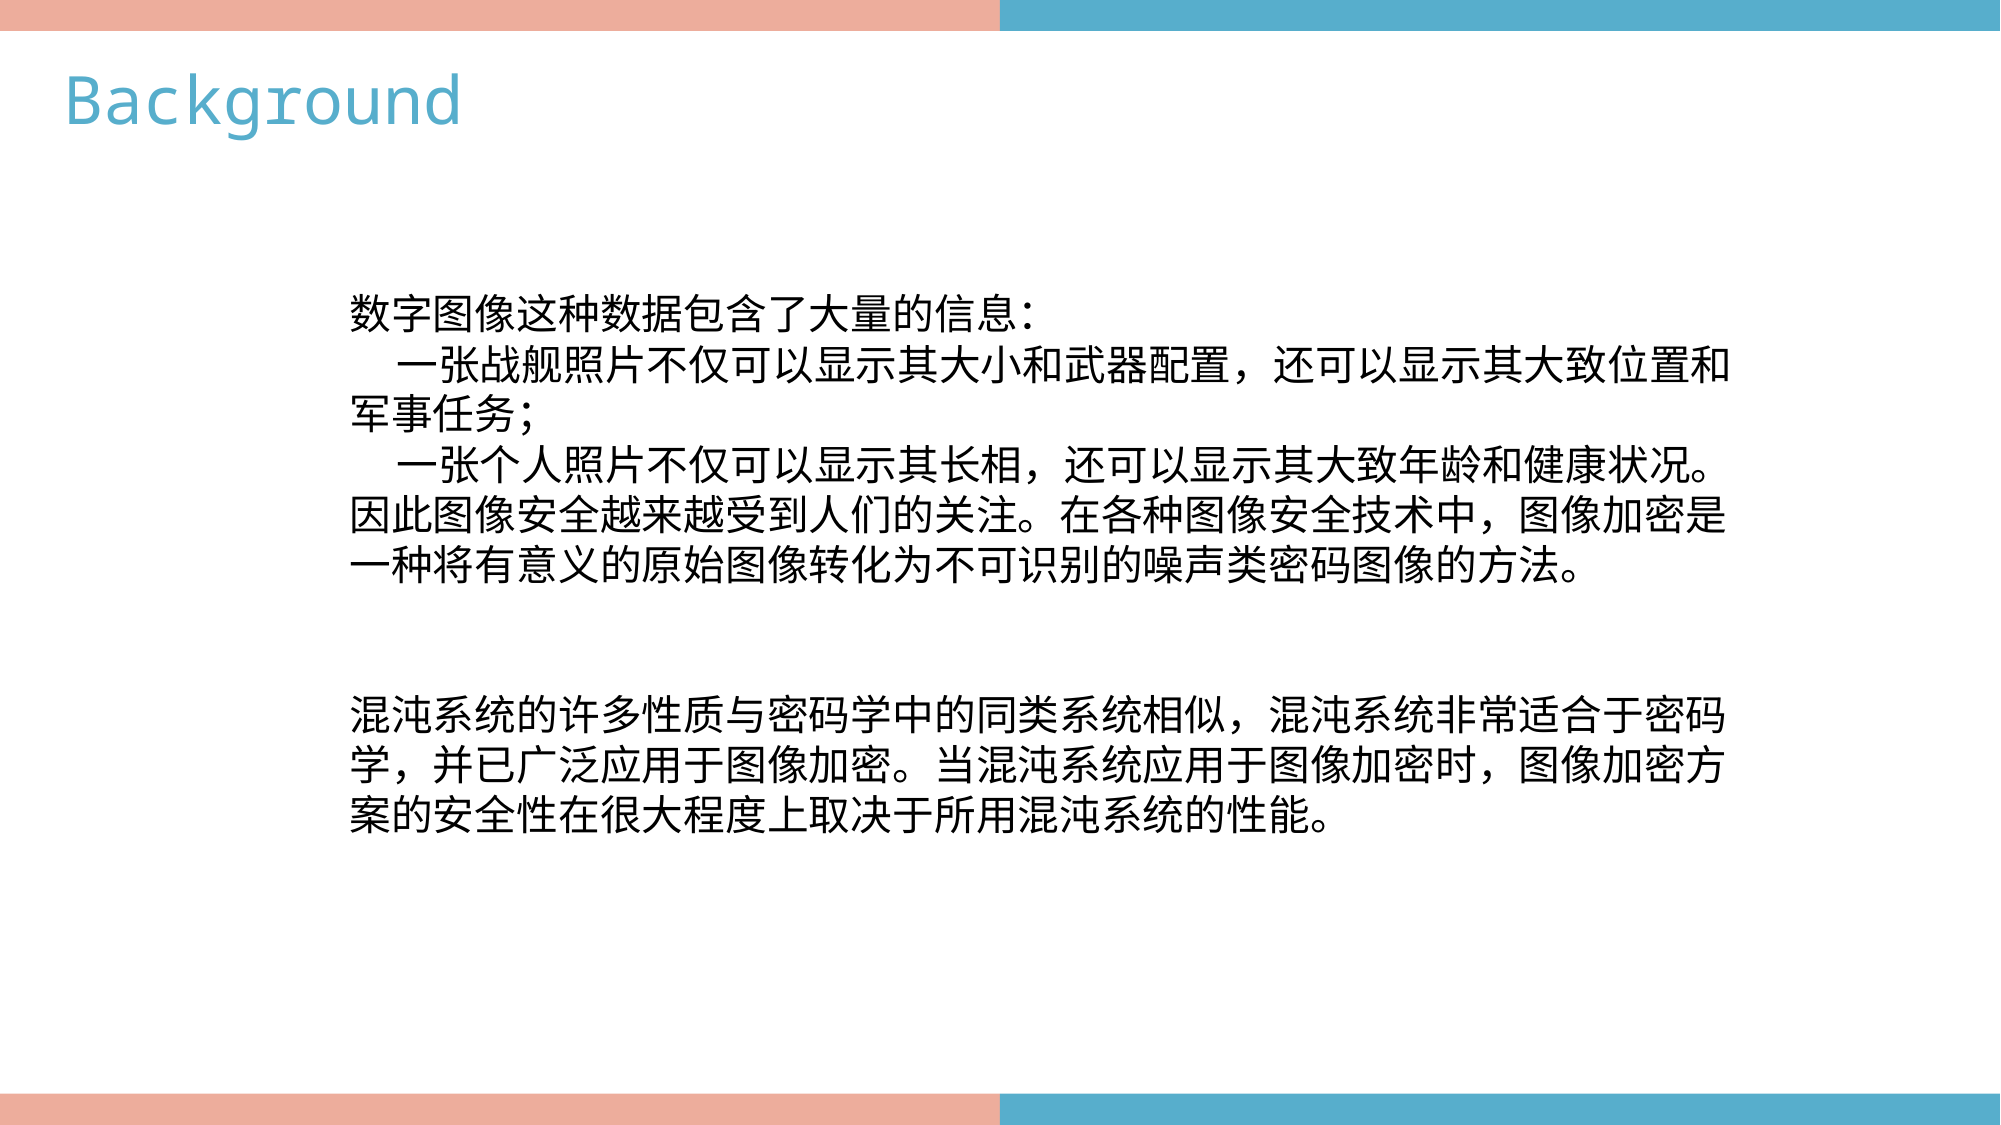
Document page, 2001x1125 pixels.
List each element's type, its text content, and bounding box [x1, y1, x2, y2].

text_box Background [48, 50, 478, 146]
text_box 数字图像这种数据包含了大量的信息： 一张战舰照片不仅可以显示其大小和武器配置，还可以显示其大致位置和军事任务； 一张个人照片不仅可以显示其长相，还可以显示其大致年龄和健康状况。 因此图像安全越来越受到人们的关注。在各种图像安全技术中，图像加密是一种将有意义的原始图像转化为不可识别的噪声类密码图像的方法。 混沌系统的许多性质与密码学中的同类系统相似，混沌系统非常适合于密码学，并已广泛应用于图像加密。当混沌系统应用于图像加密时，图像加密方案的安全性在很大程度上取决于所用混沌系统的性能。 [334, 280, 1765, 986]
